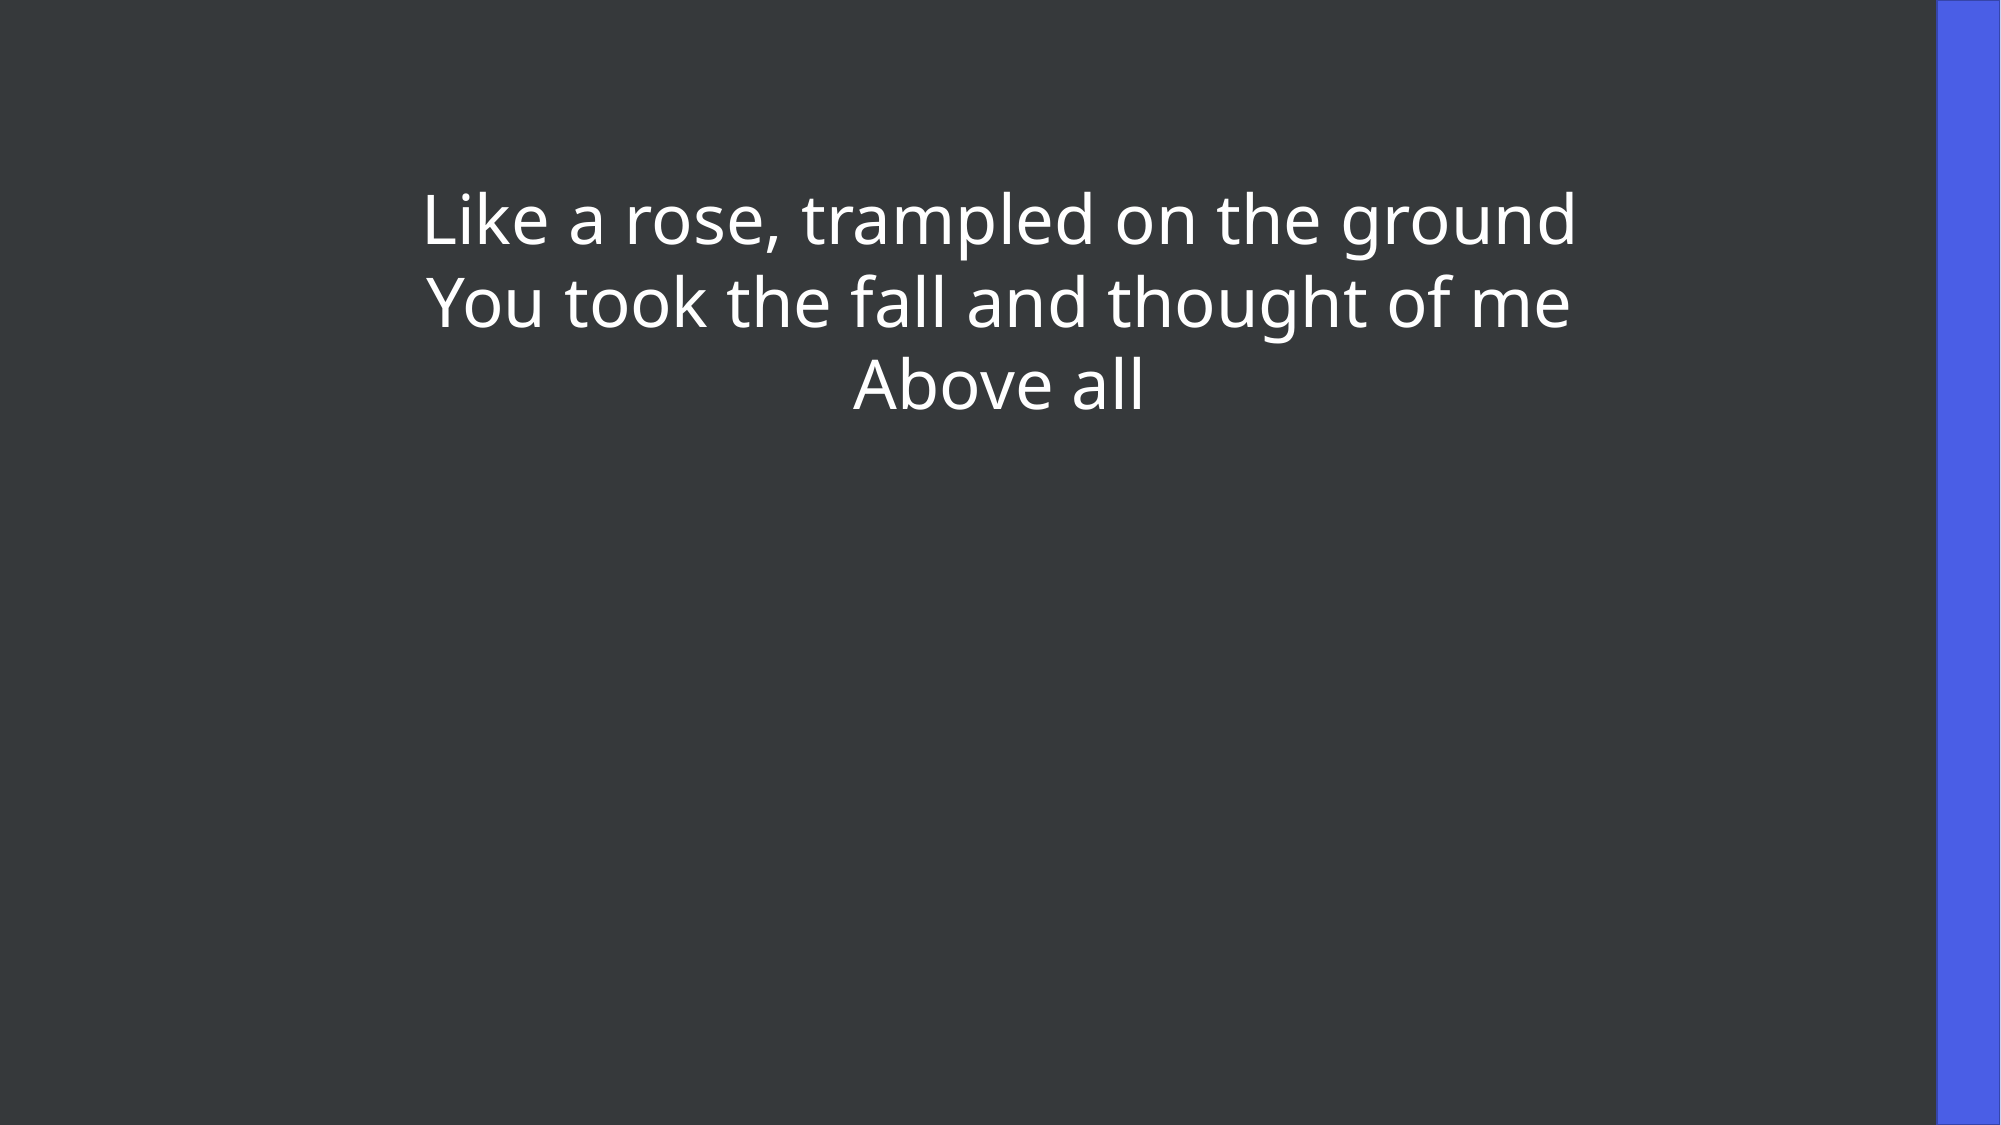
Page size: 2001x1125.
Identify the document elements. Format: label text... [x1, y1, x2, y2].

text_box Like a rose, trampled on the ground You took the fall and thought of me Above all [99, 168, 1900, 514]
